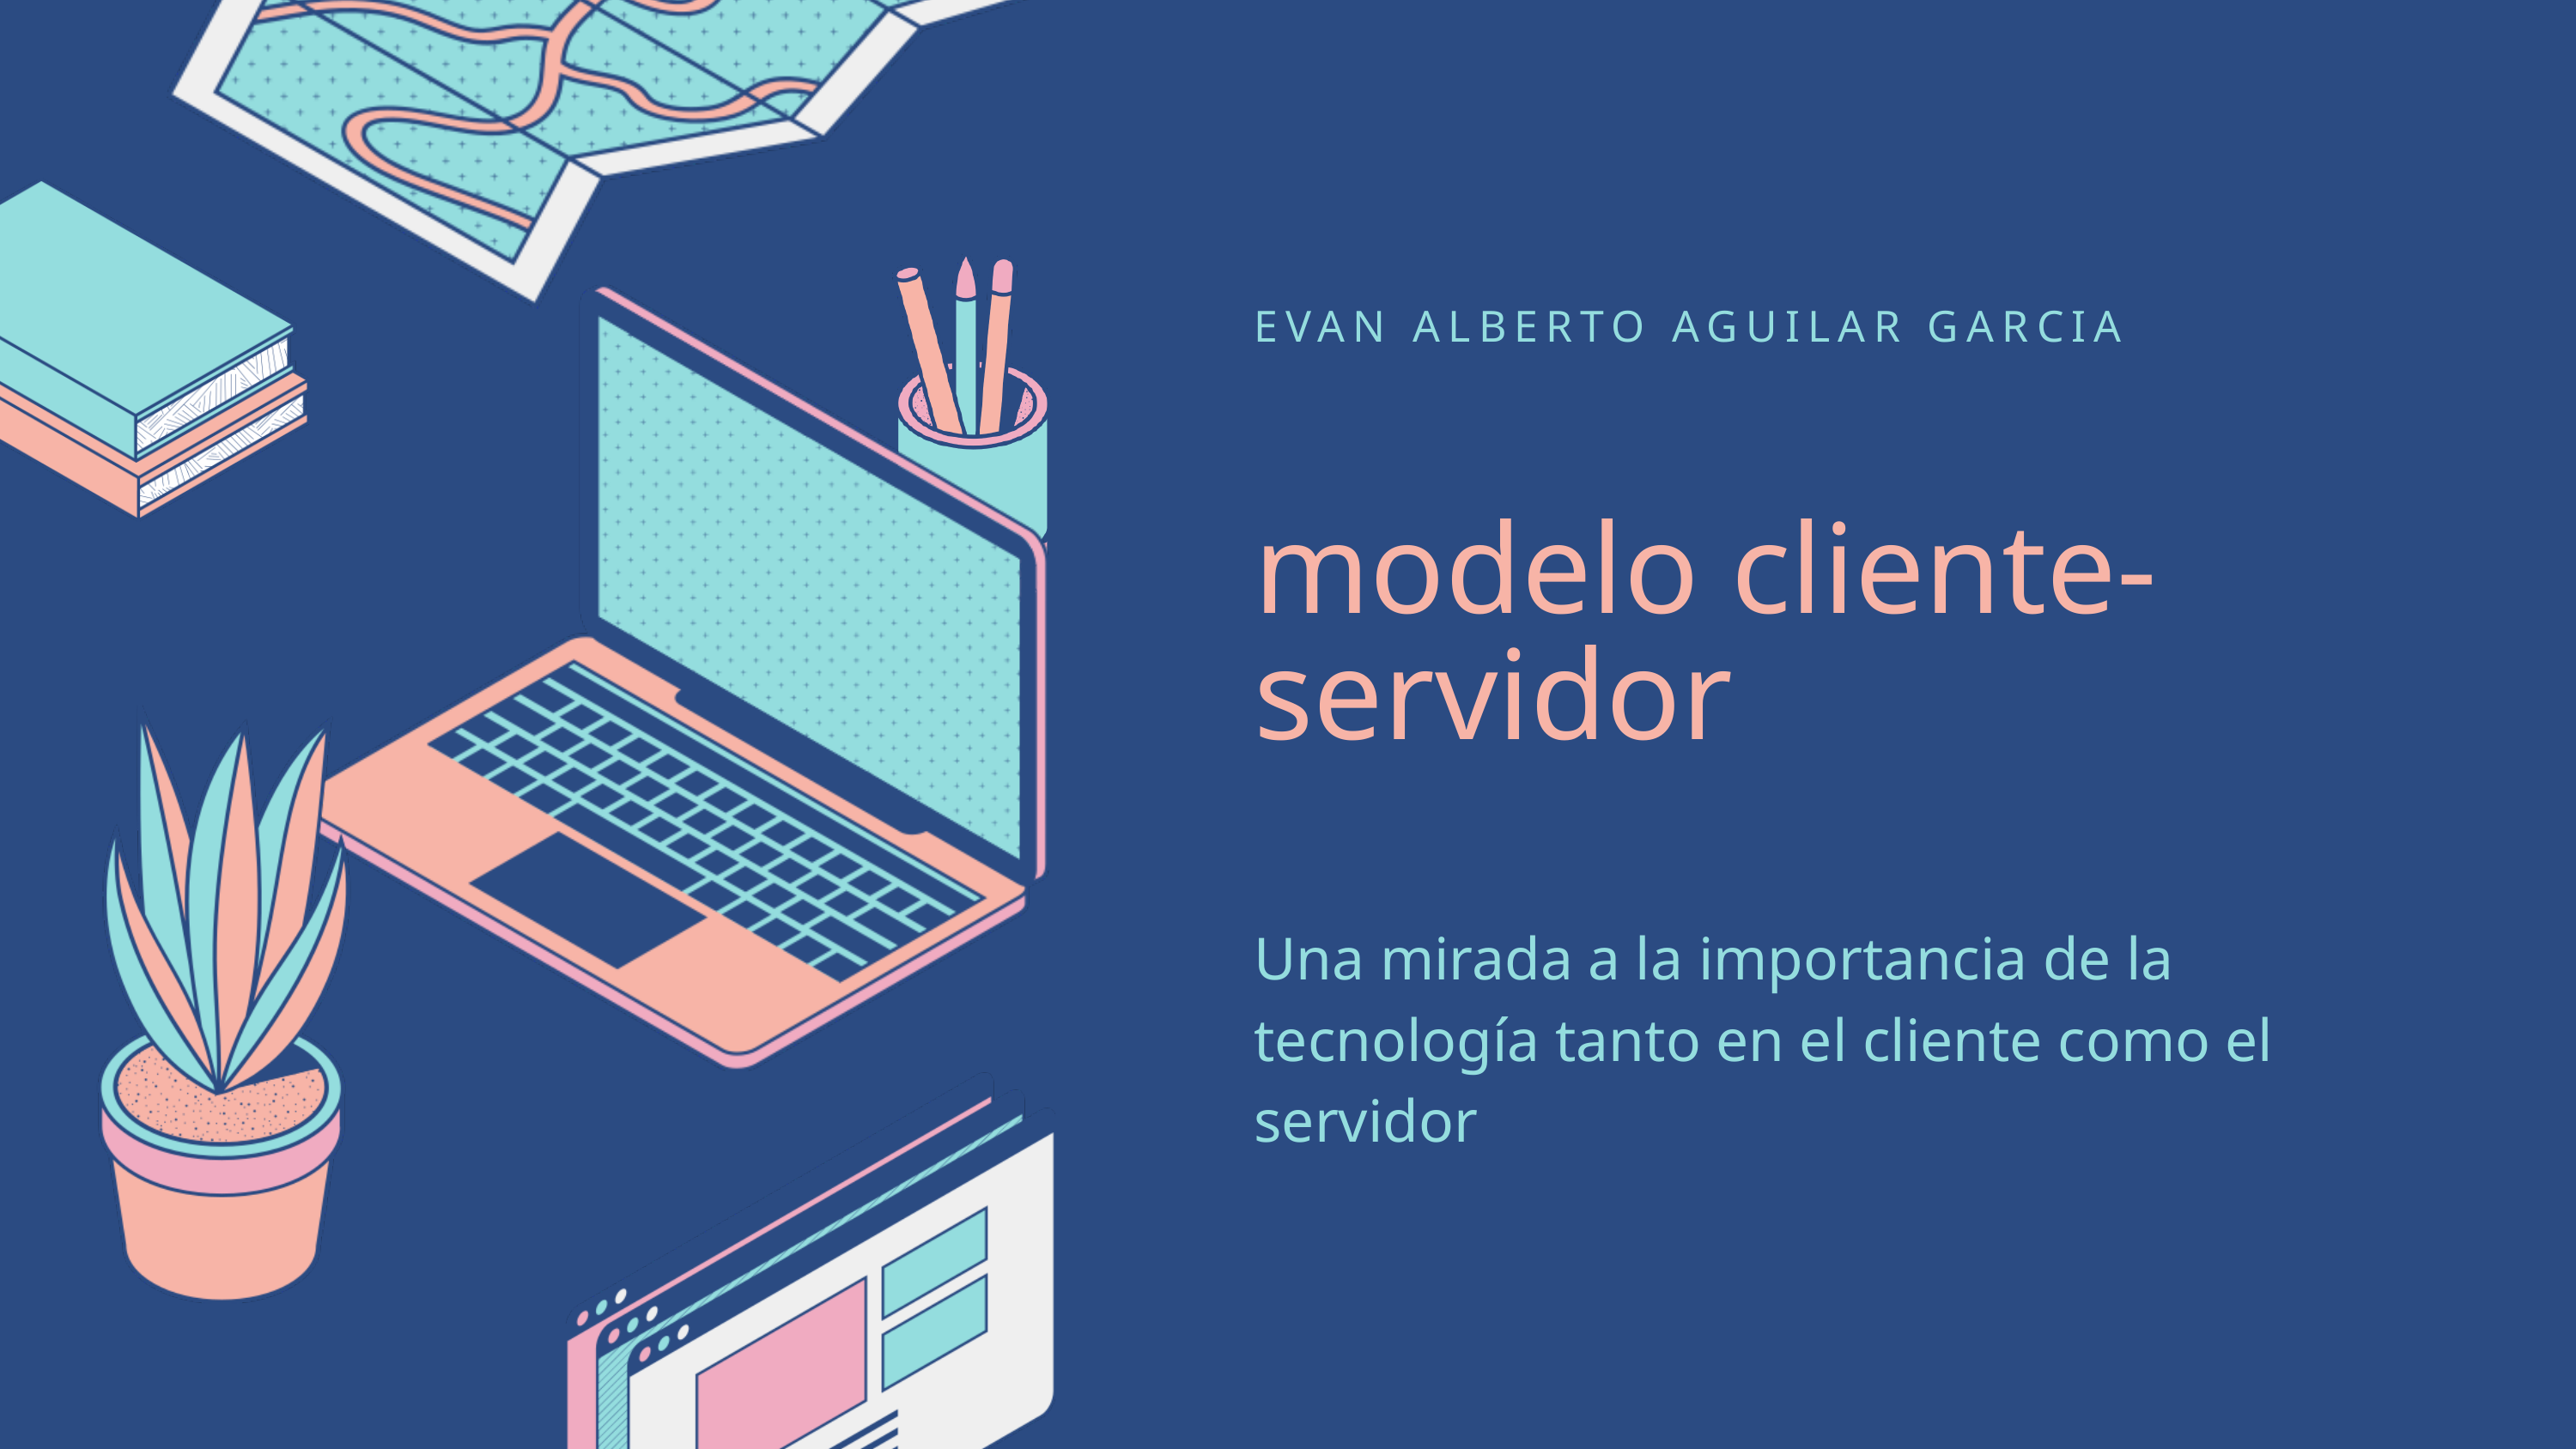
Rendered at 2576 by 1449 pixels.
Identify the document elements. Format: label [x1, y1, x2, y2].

text_box [0, 178, 310, 522]
text_box [295, 284, 1050, 1072]
text_box [1254, 297, 2412, 1151]
text_box [166, 0, 1119, 309]
text_box [565, 1071, 1056, 1449]
text_box [888, 252, 1057, 616]
text_box [88, 705, 355, 1304]
